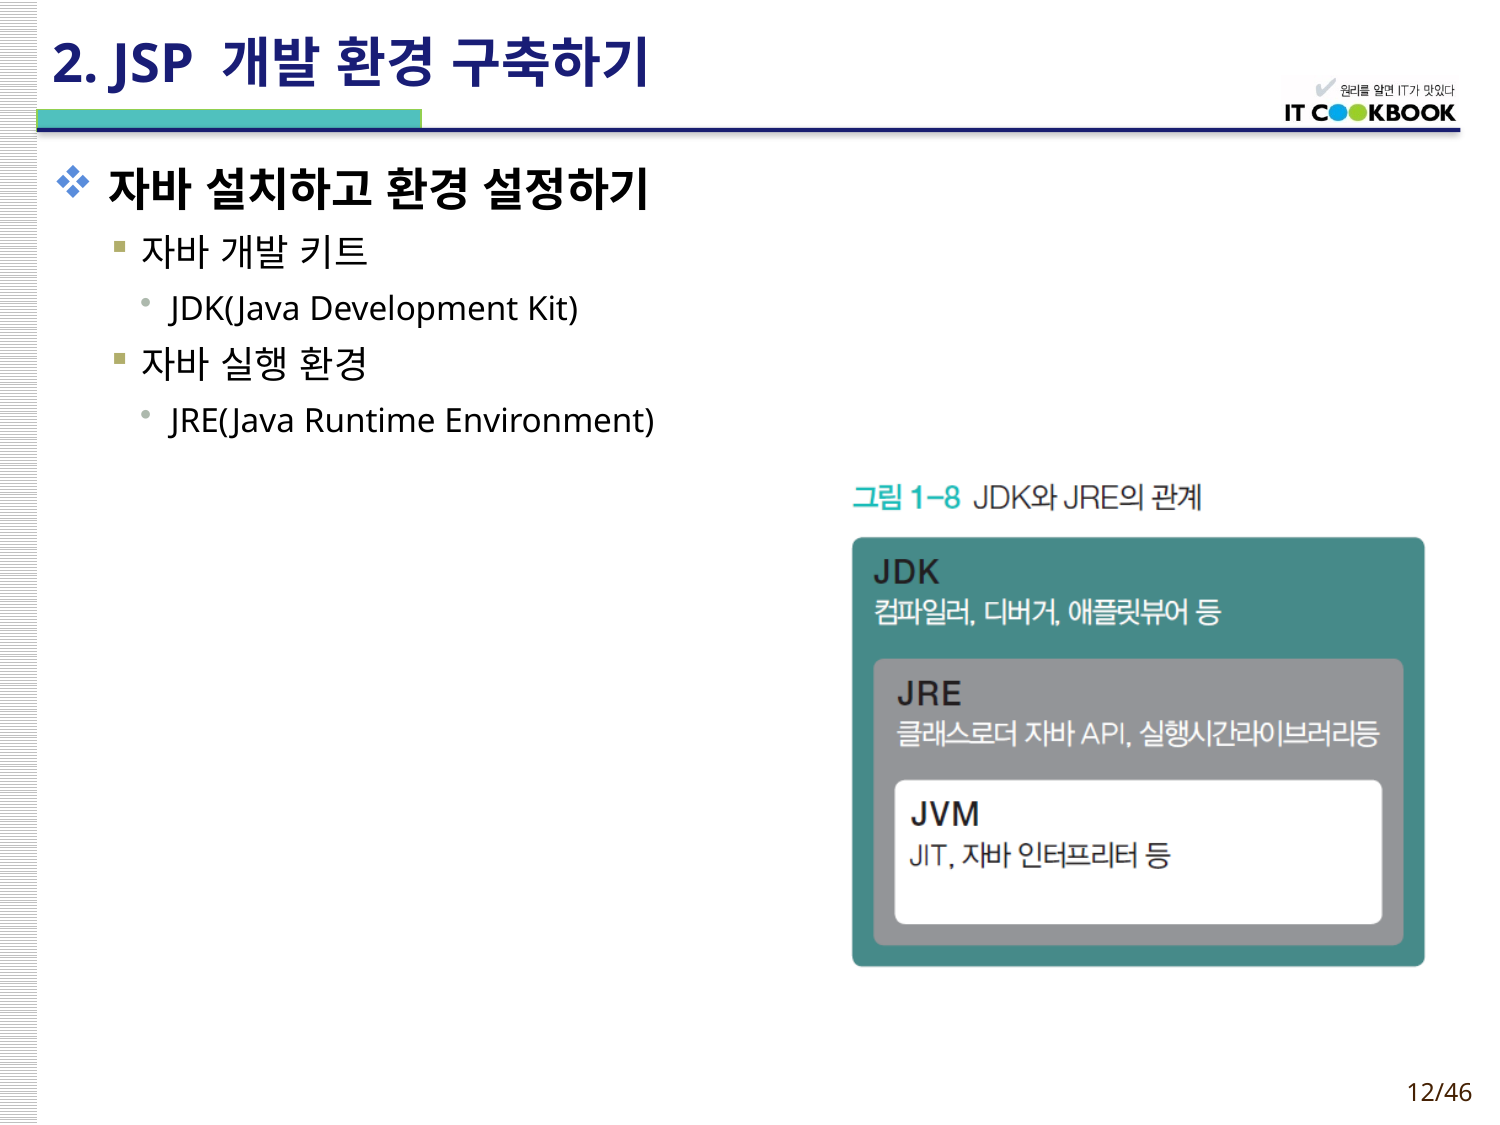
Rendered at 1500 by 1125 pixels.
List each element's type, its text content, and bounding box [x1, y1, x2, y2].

title 2. JSP 개발 환경 구축하기 [37, 13, 1278, 109]
list 자바 설치하고 환경 설정하기 자바 개발 키트 JDK(Java Development Kit) 자바 실행 환경 JRE(Java Runtime Environment) [37, 152, 1463, 1091]
picture [1281, 75, 1459, 123]
picture [839, 467, 1443, 988]
